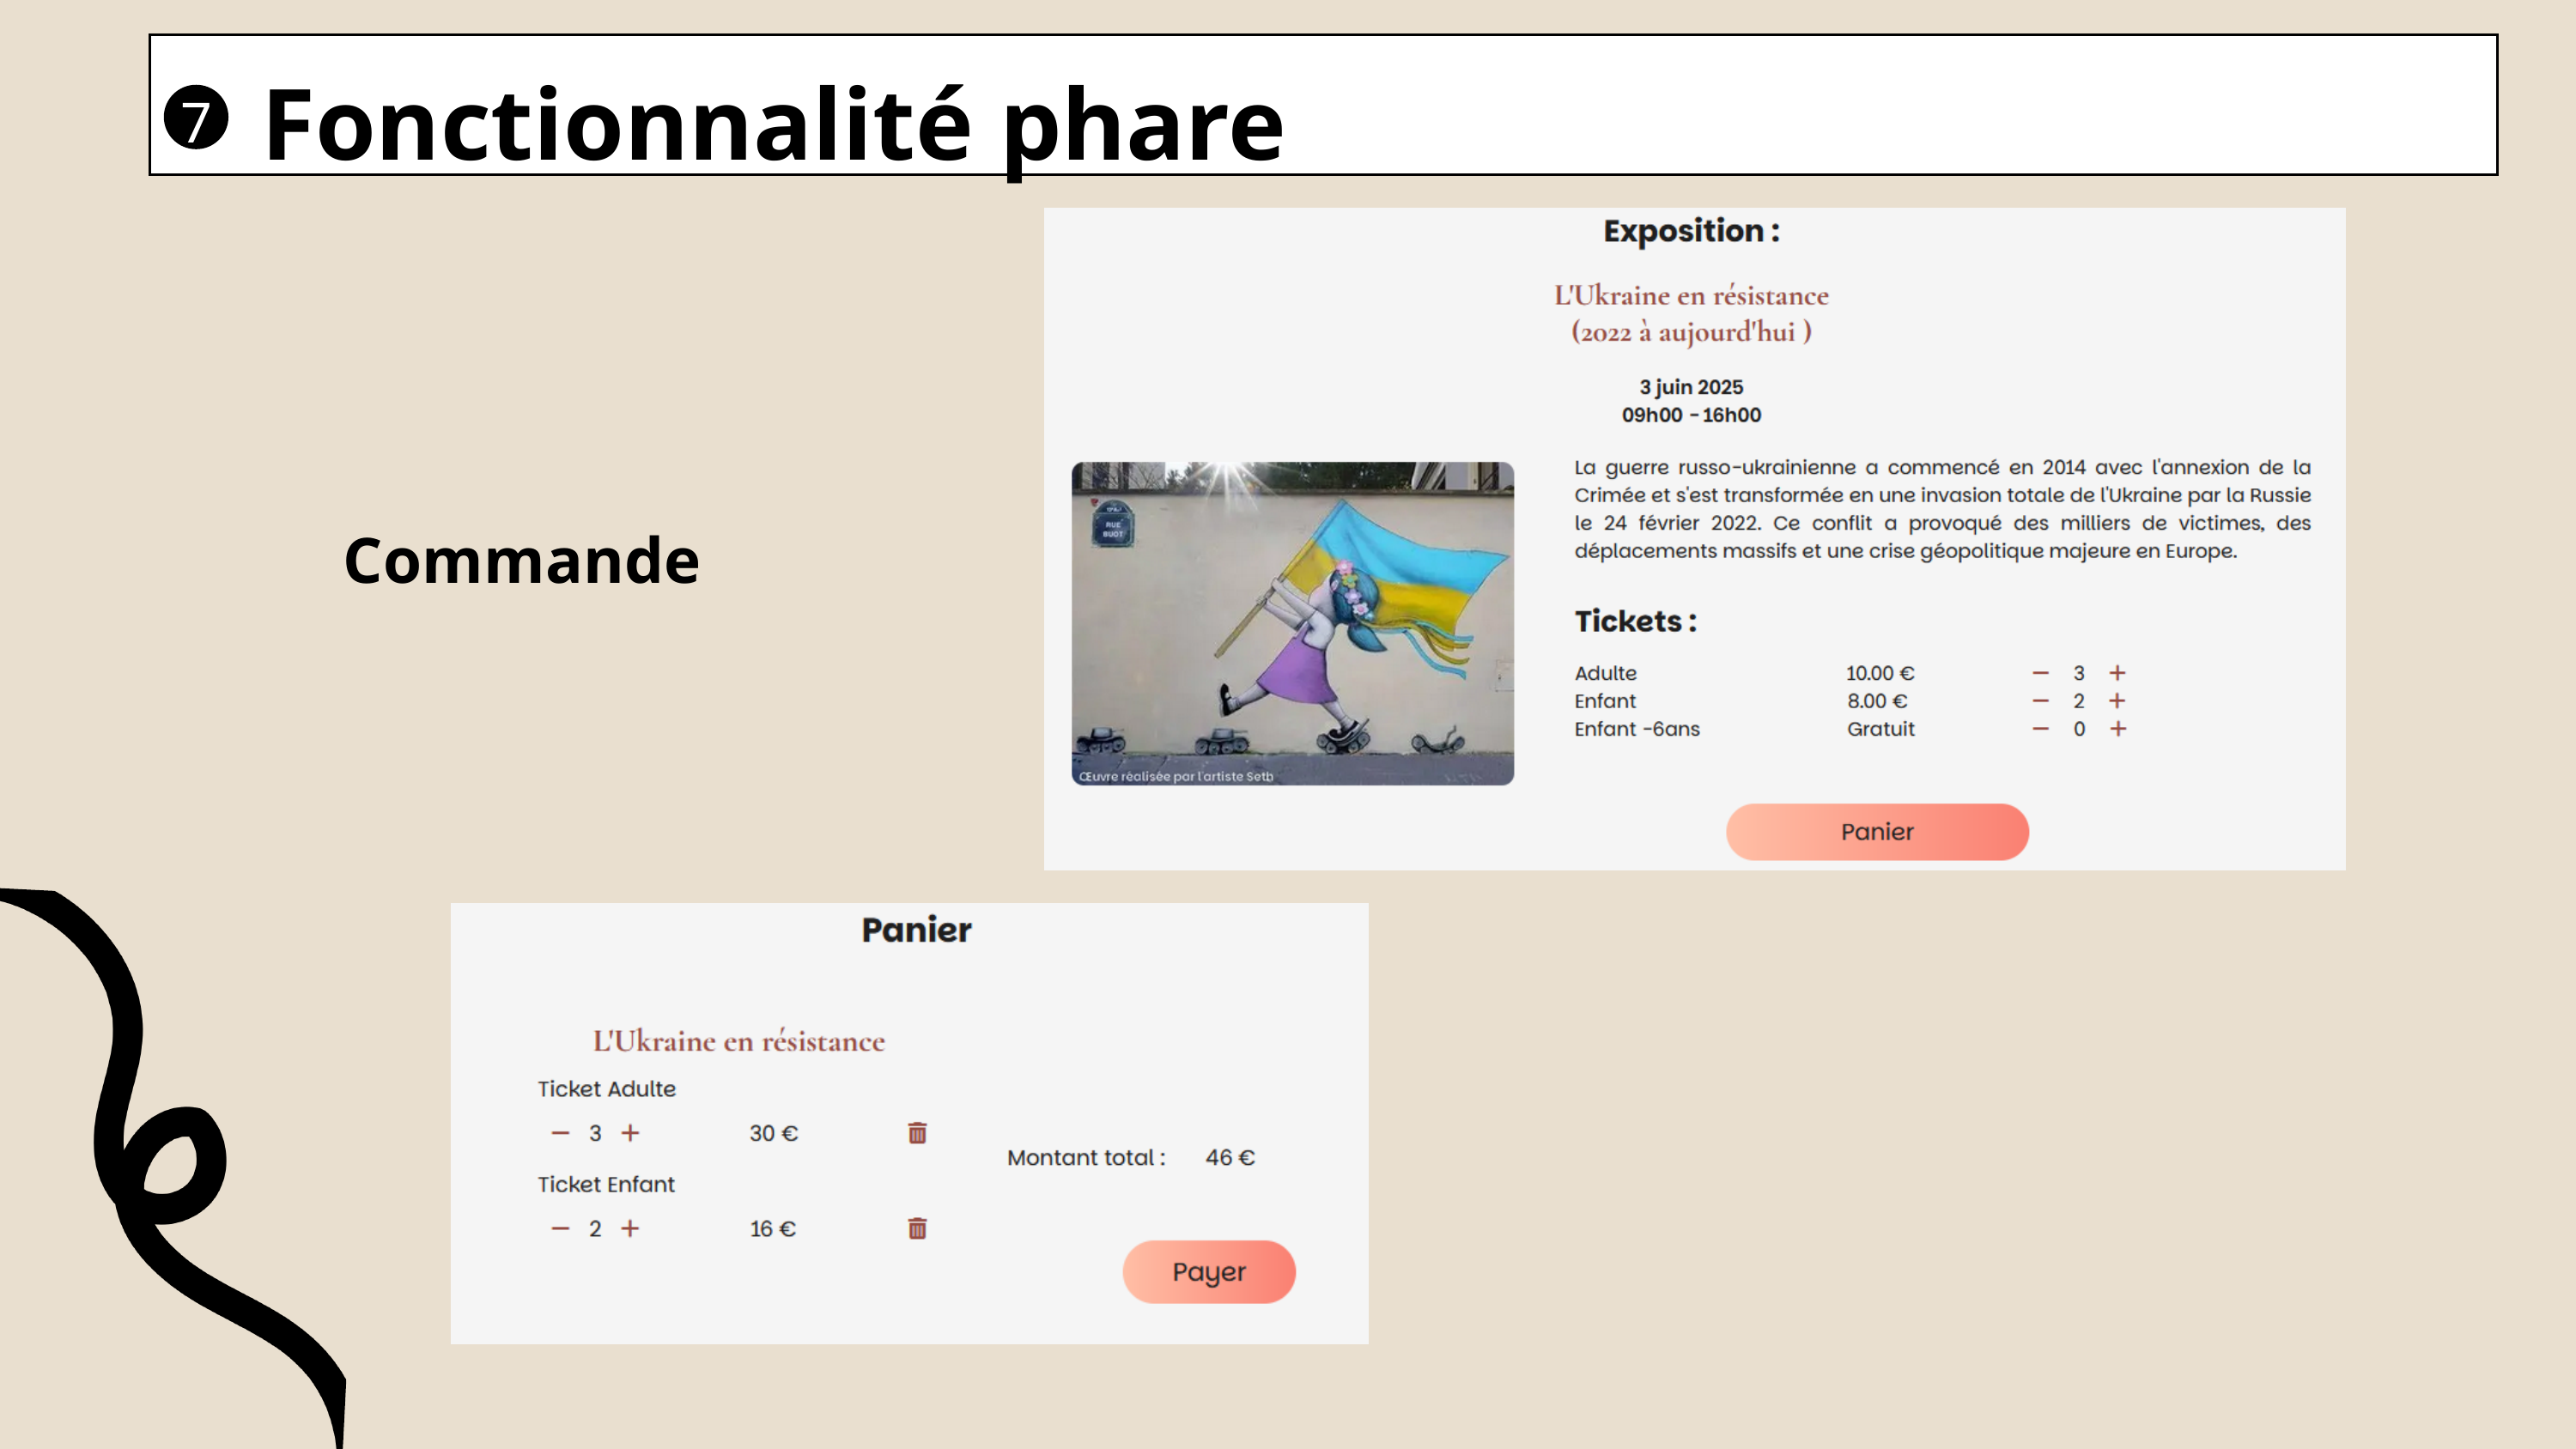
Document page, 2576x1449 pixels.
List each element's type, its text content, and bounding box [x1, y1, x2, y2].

picture [450, 903, 1370, 1344]
picture [1044, 208, 2346, 870]
text_box Commande [343, 475, 754, 596]
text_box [149, 34, 2499, 175]
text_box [163, 76, 229, 150]
text_box [0, 888, 370, 1449]
